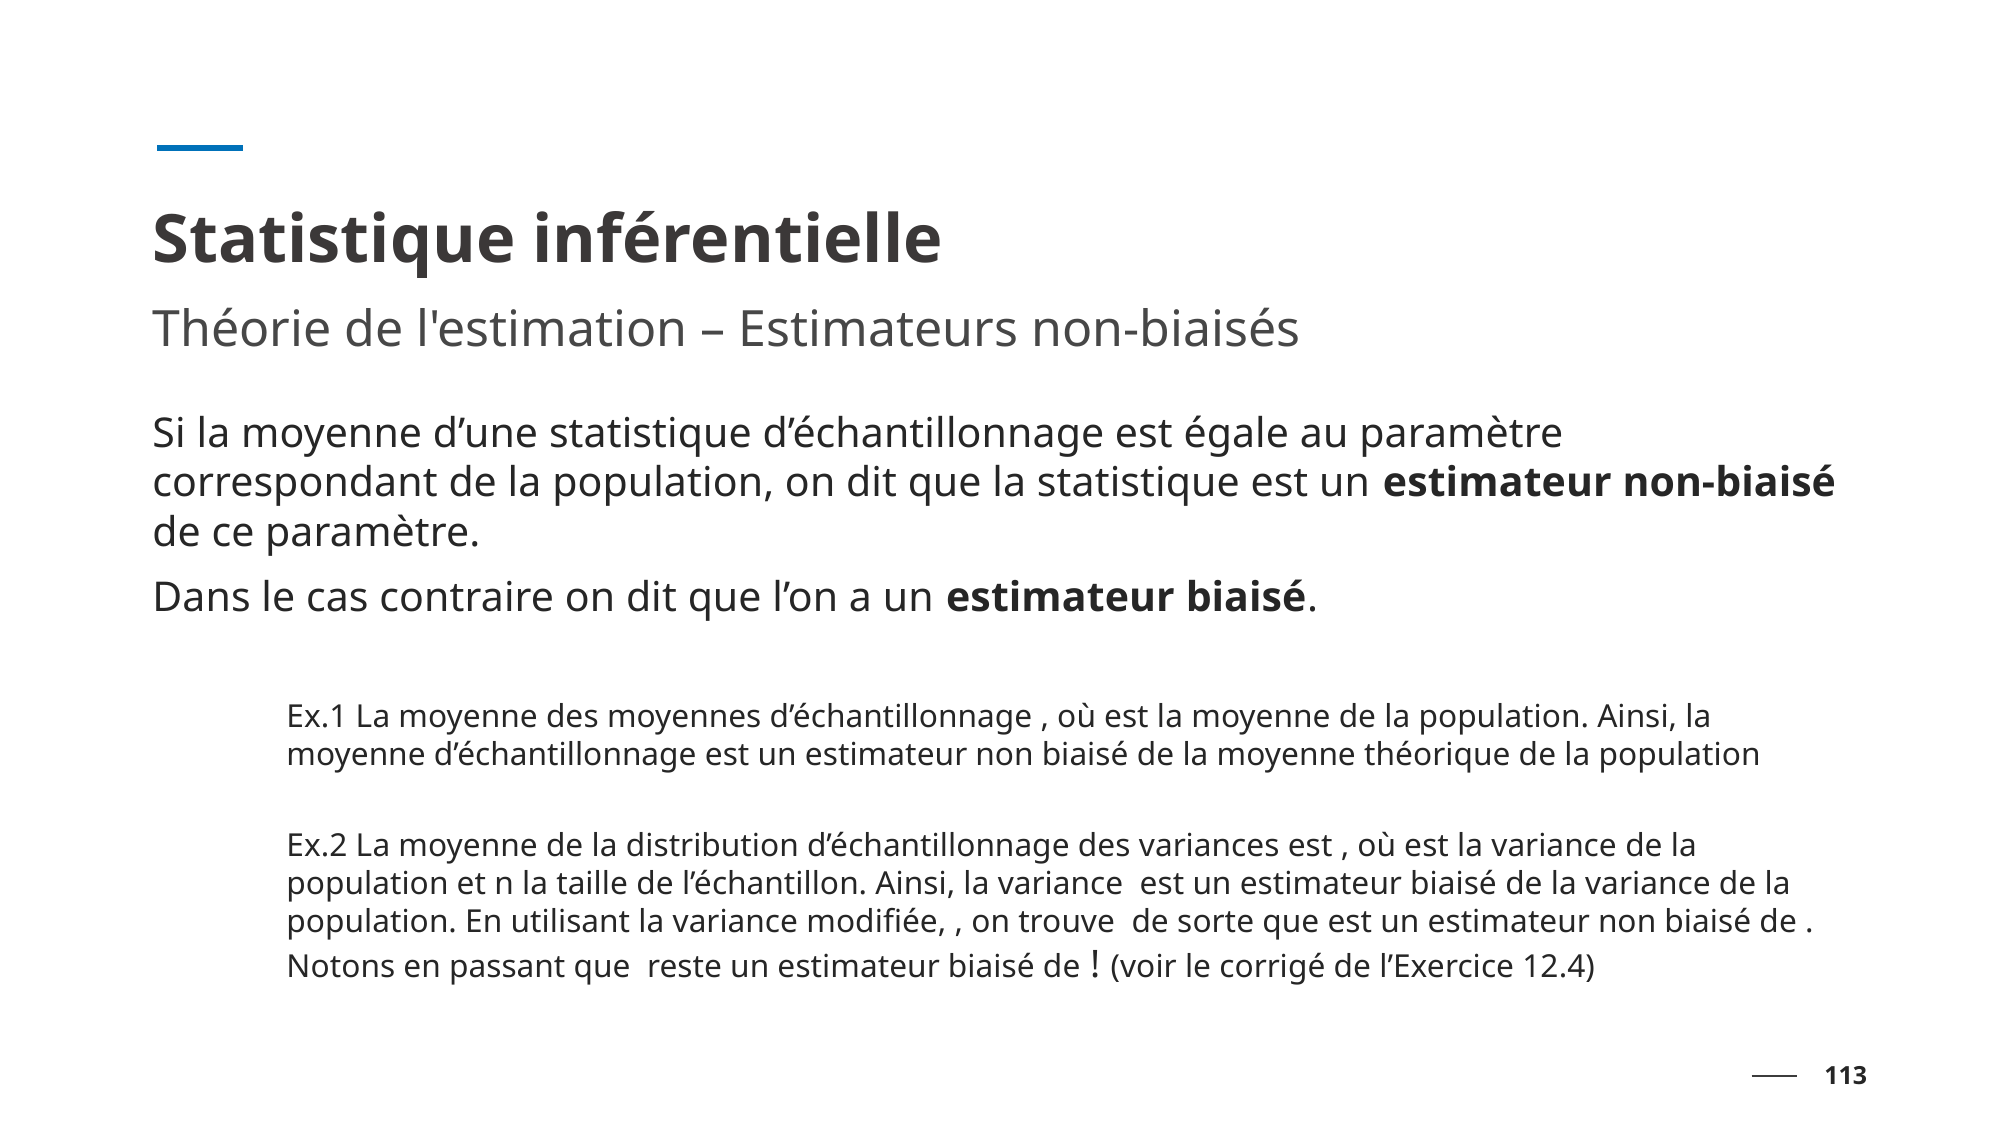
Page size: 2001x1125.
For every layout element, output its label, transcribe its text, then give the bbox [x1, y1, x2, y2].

slide_number 113 [1809, 1046, 1899, 1107]
list Théorie de l'estimation – Estimateurs non-biaisés [137, 304, 1863, 350]
title Statistique inférentielle [137, 131, 1863, 304]
